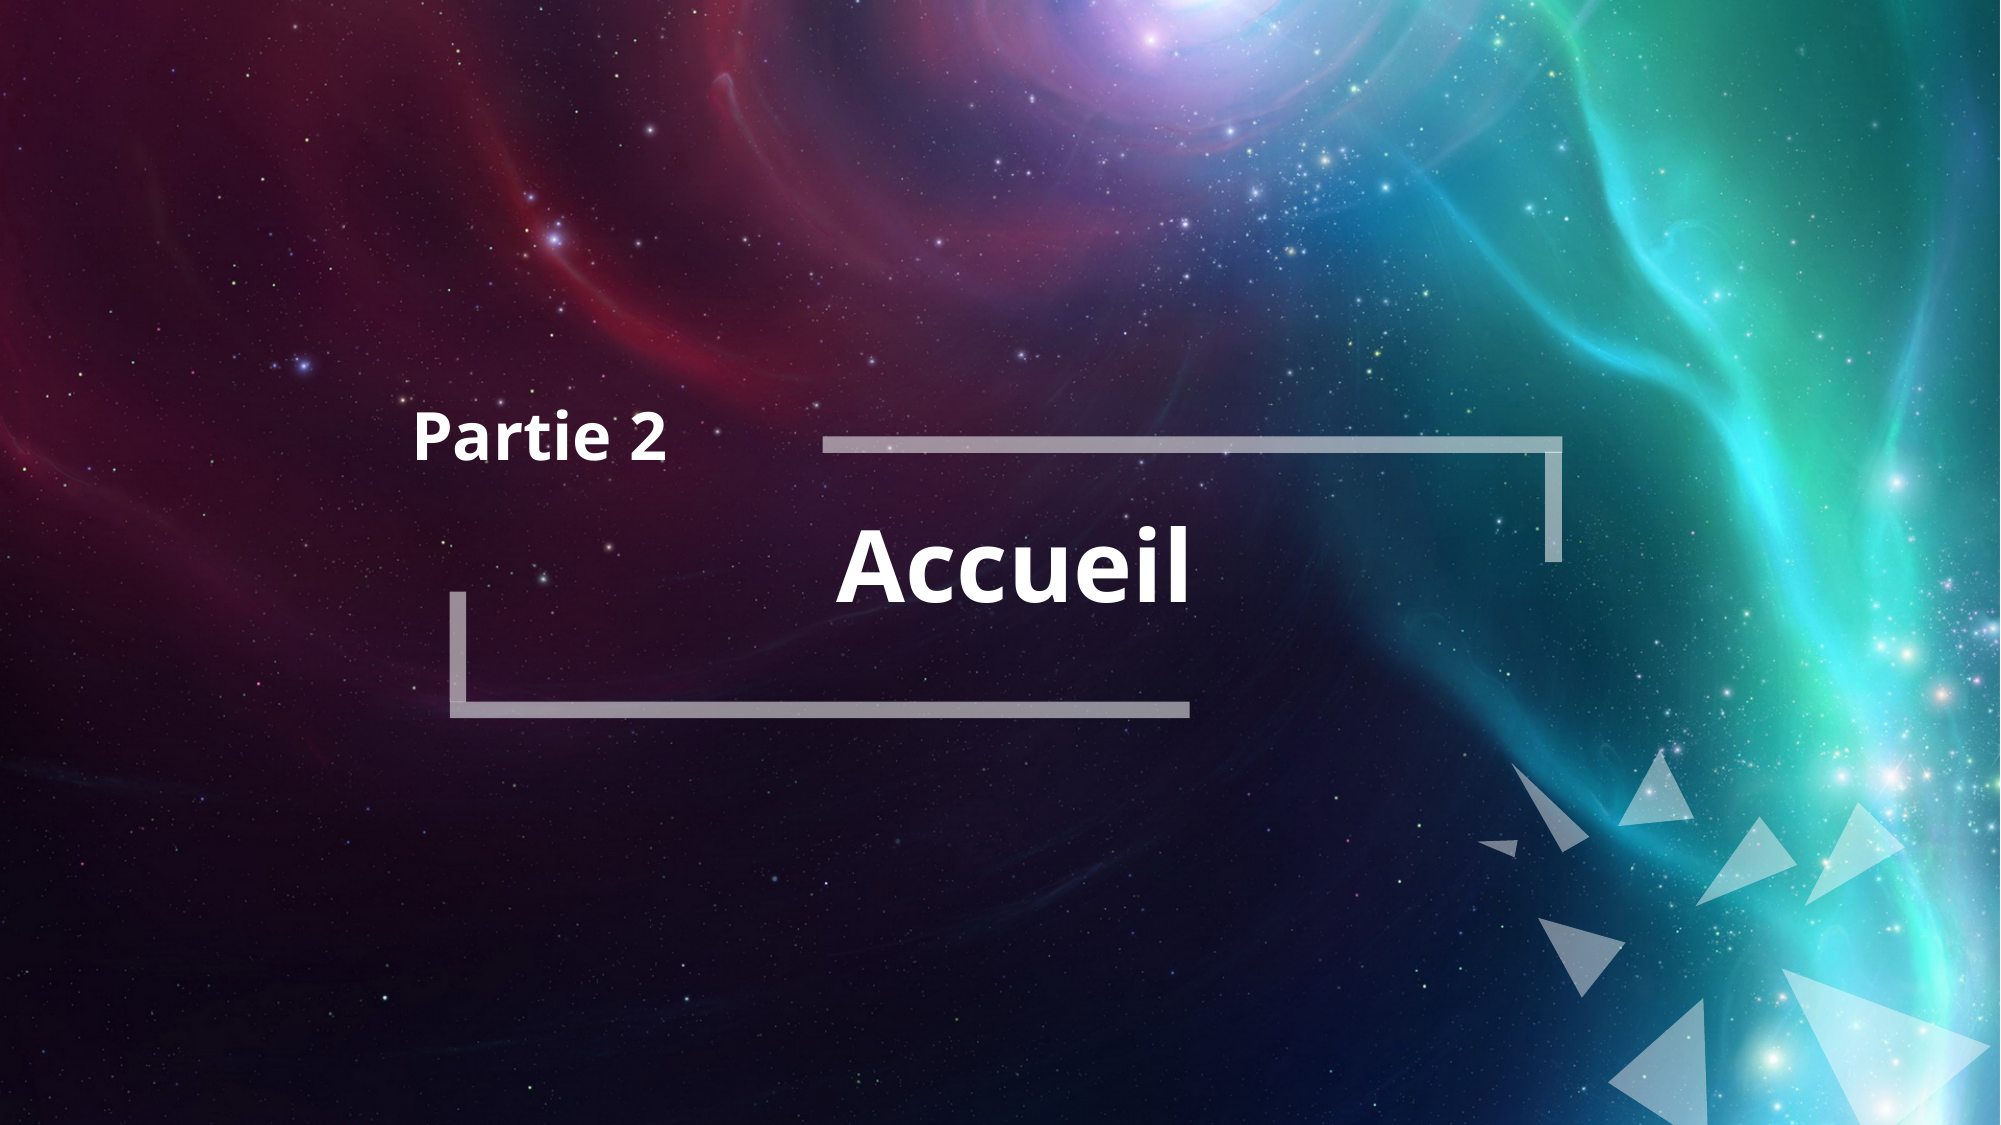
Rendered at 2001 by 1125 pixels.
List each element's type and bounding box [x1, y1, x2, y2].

text_box [1476, 748, 1948, 1125]
text_box [396, 386, 1563, 710]
picture [0, 0, 2000, 1125]
